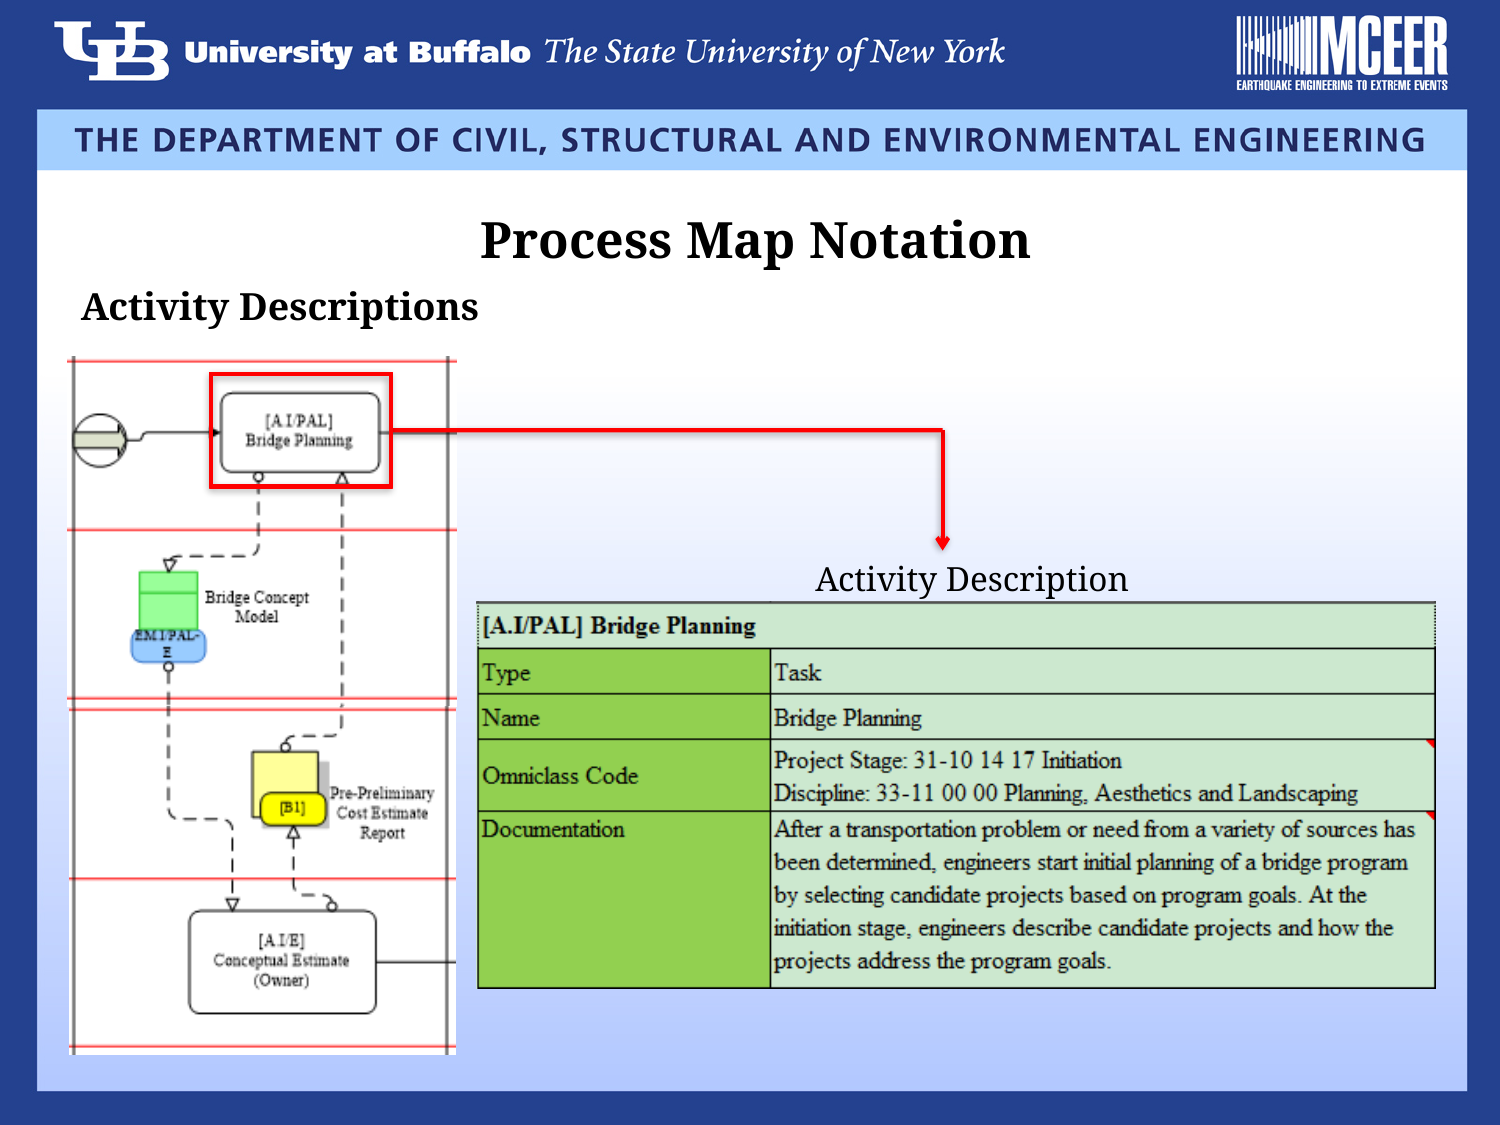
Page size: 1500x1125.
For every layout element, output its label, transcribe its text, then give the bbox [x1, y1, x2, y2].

text_box Activity Descriptions [66, 275, 1436, 336]
text_box Process Map Notation [99, 183, 1413, 275]
text_box Activity Description [736, 550, 1209, 599]
picture [0, 0, 1500, 1125]
